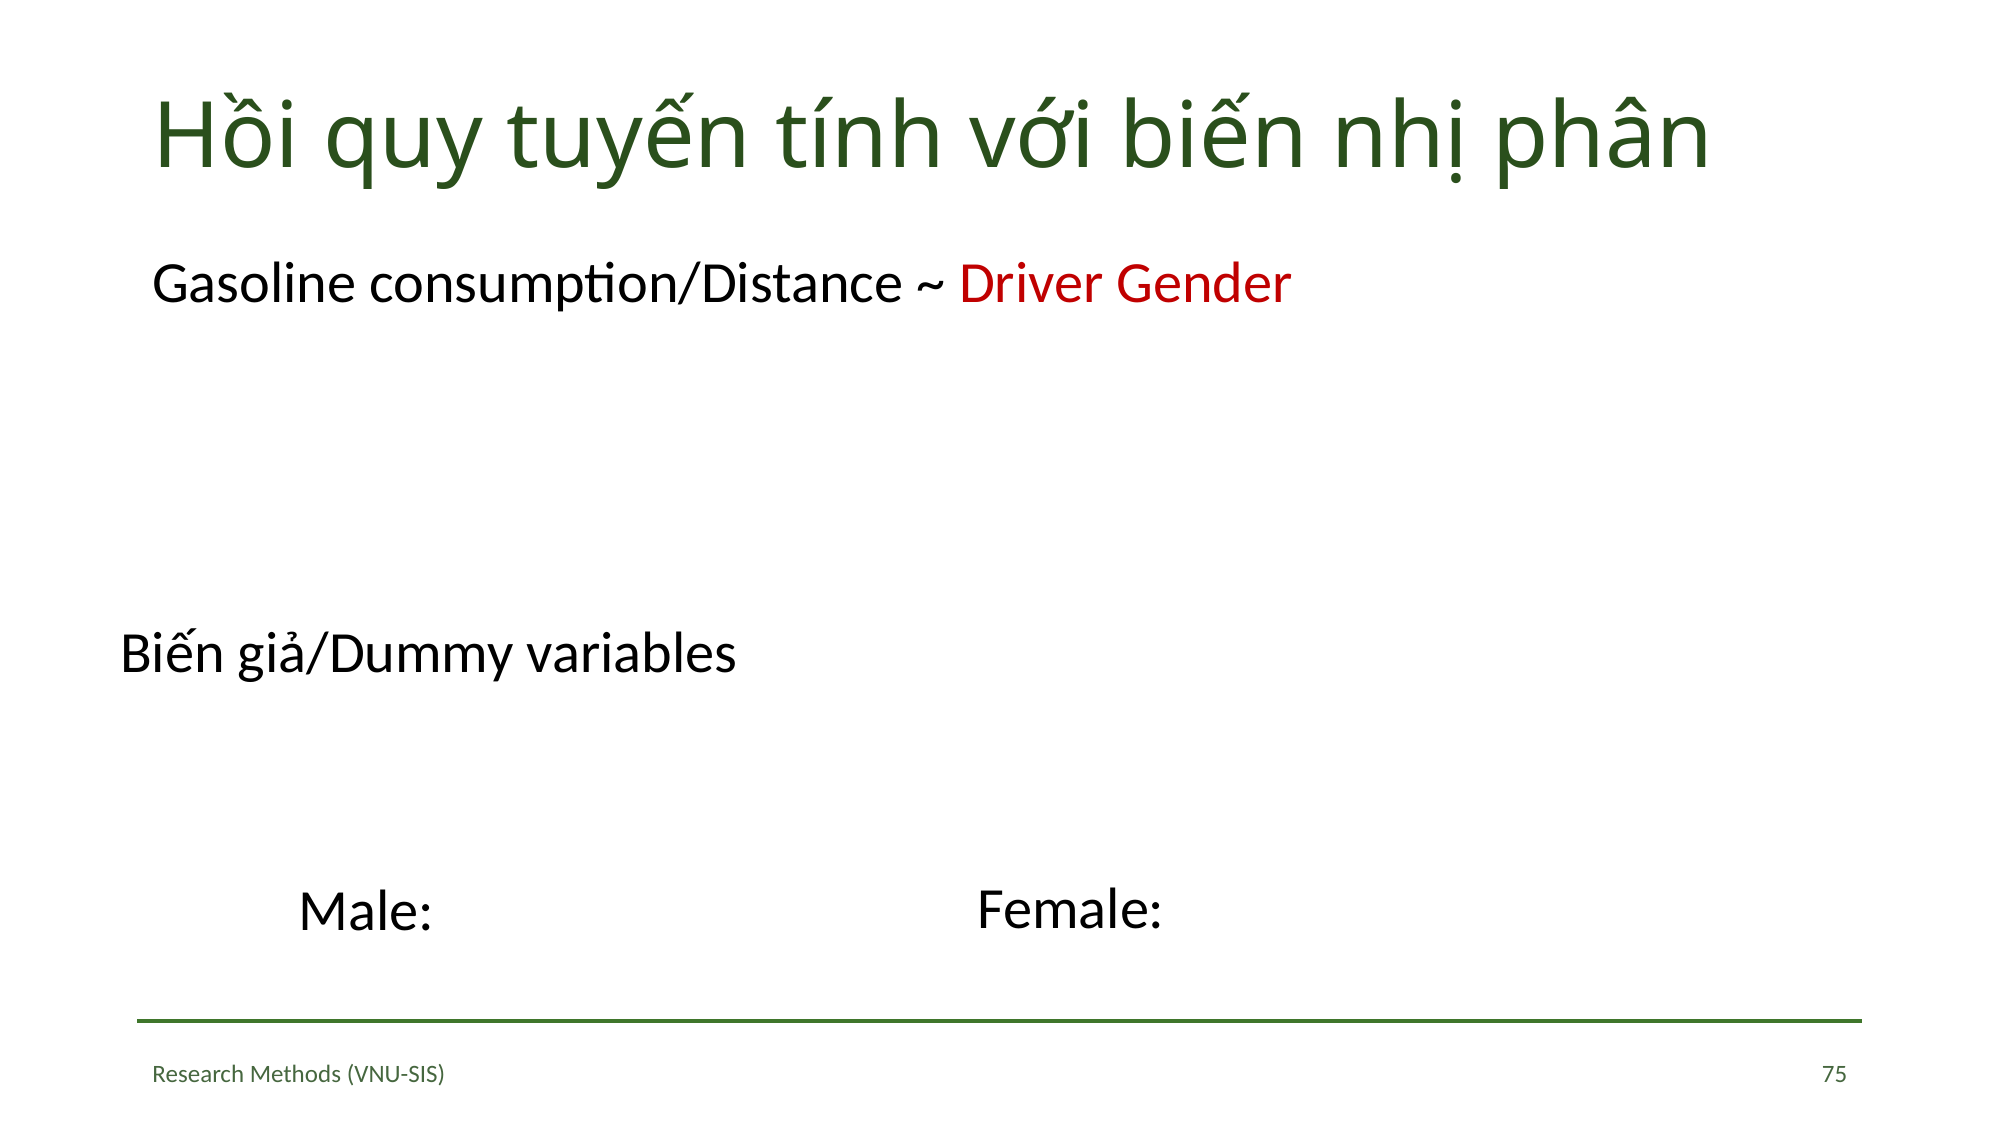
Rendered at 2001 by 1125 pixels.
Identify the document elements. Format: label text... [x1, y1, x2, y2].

footer Research Methods (VNU-SIS) [137, 1042, 514, 1103]
slide_number 75 [1412, 1042, 1863, 1103]
text_box Gasoline consumption/Distance ~ Driver Gender [137, 236, 1863, 322]
title Hồi quy tuyến tính với biến nhị phân [137, 59, 1863, 216]
